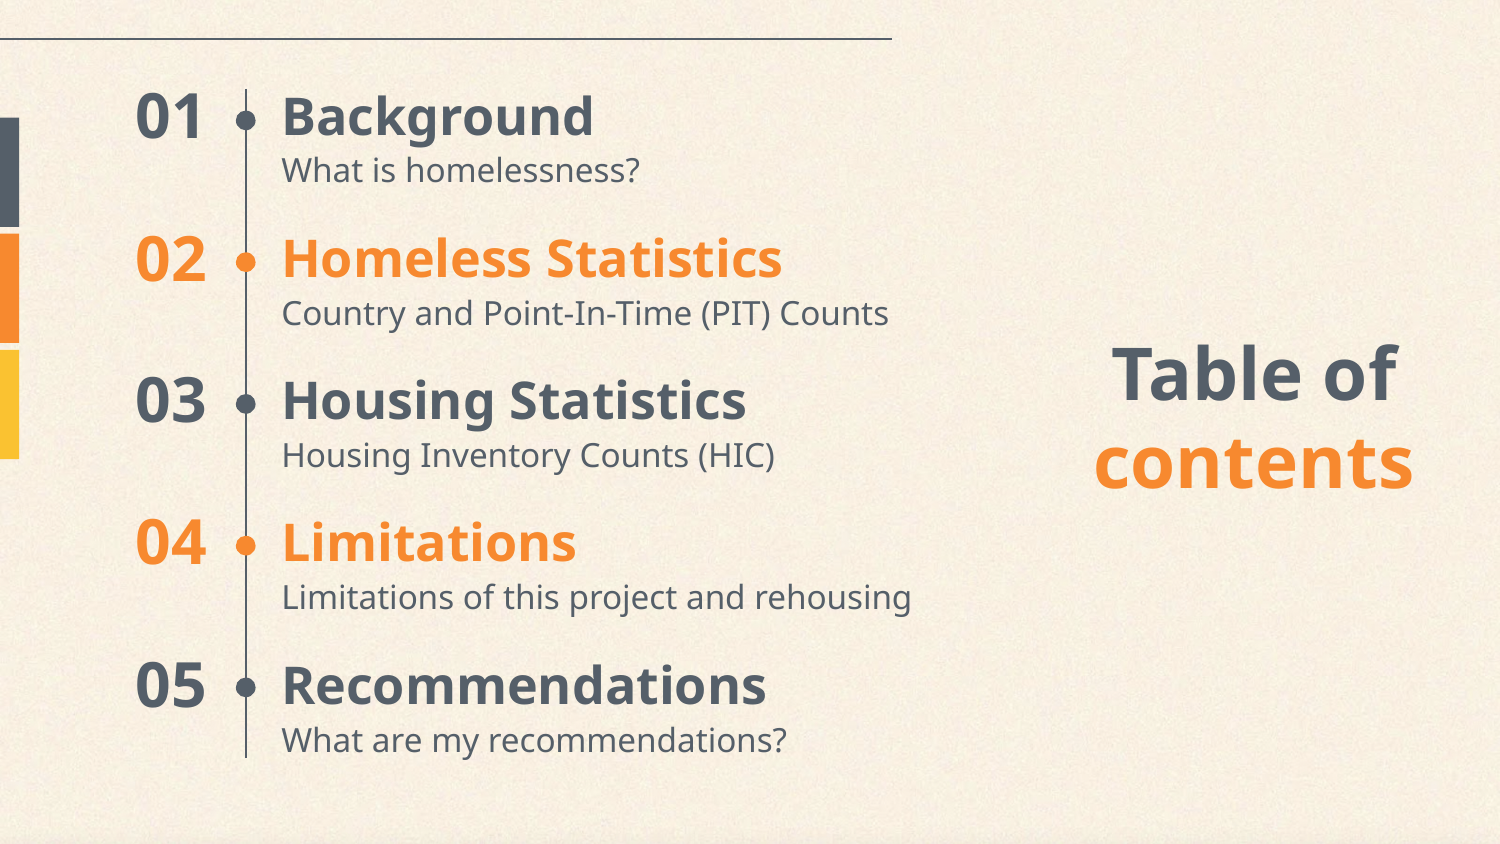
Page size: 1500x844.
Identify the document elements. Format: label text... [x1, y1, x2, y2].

title Background [266, 68, 985, 134]
subtitle Housing Inventory Counts (HIC) [266, 419, 985, 494]
subtitle What are my recommendations? [266, 706, 985, 780]
picture [0, 0, 1500, 844]
subtitle Limitations of this project and rehousing [266, 561, 985, 637]
title 03 [118, 363, 222, 432]
title 01 [118, 79, 222, 148]
title Homeless Statistics [266, 210, 985, 277]
title 05 [118, 647, 222, 717]
title Limitations [266, 494, 985, 561]
subtitle Country and Point-In-Time (PIT) Counts [266, 277, 985, 352]
title 04 [118, 505, 222, 575]
subtitle What is homelessness? [266, 134, 985, 210]
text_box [235, 88, 256, 758]
title Recommendations [266, 637, 985, 706]
title Housing Statistics [266, 352, 985, 419]
title Table of contents [1065, 312, 1444, 532]
title 02 [118, 221, 222, 291]
